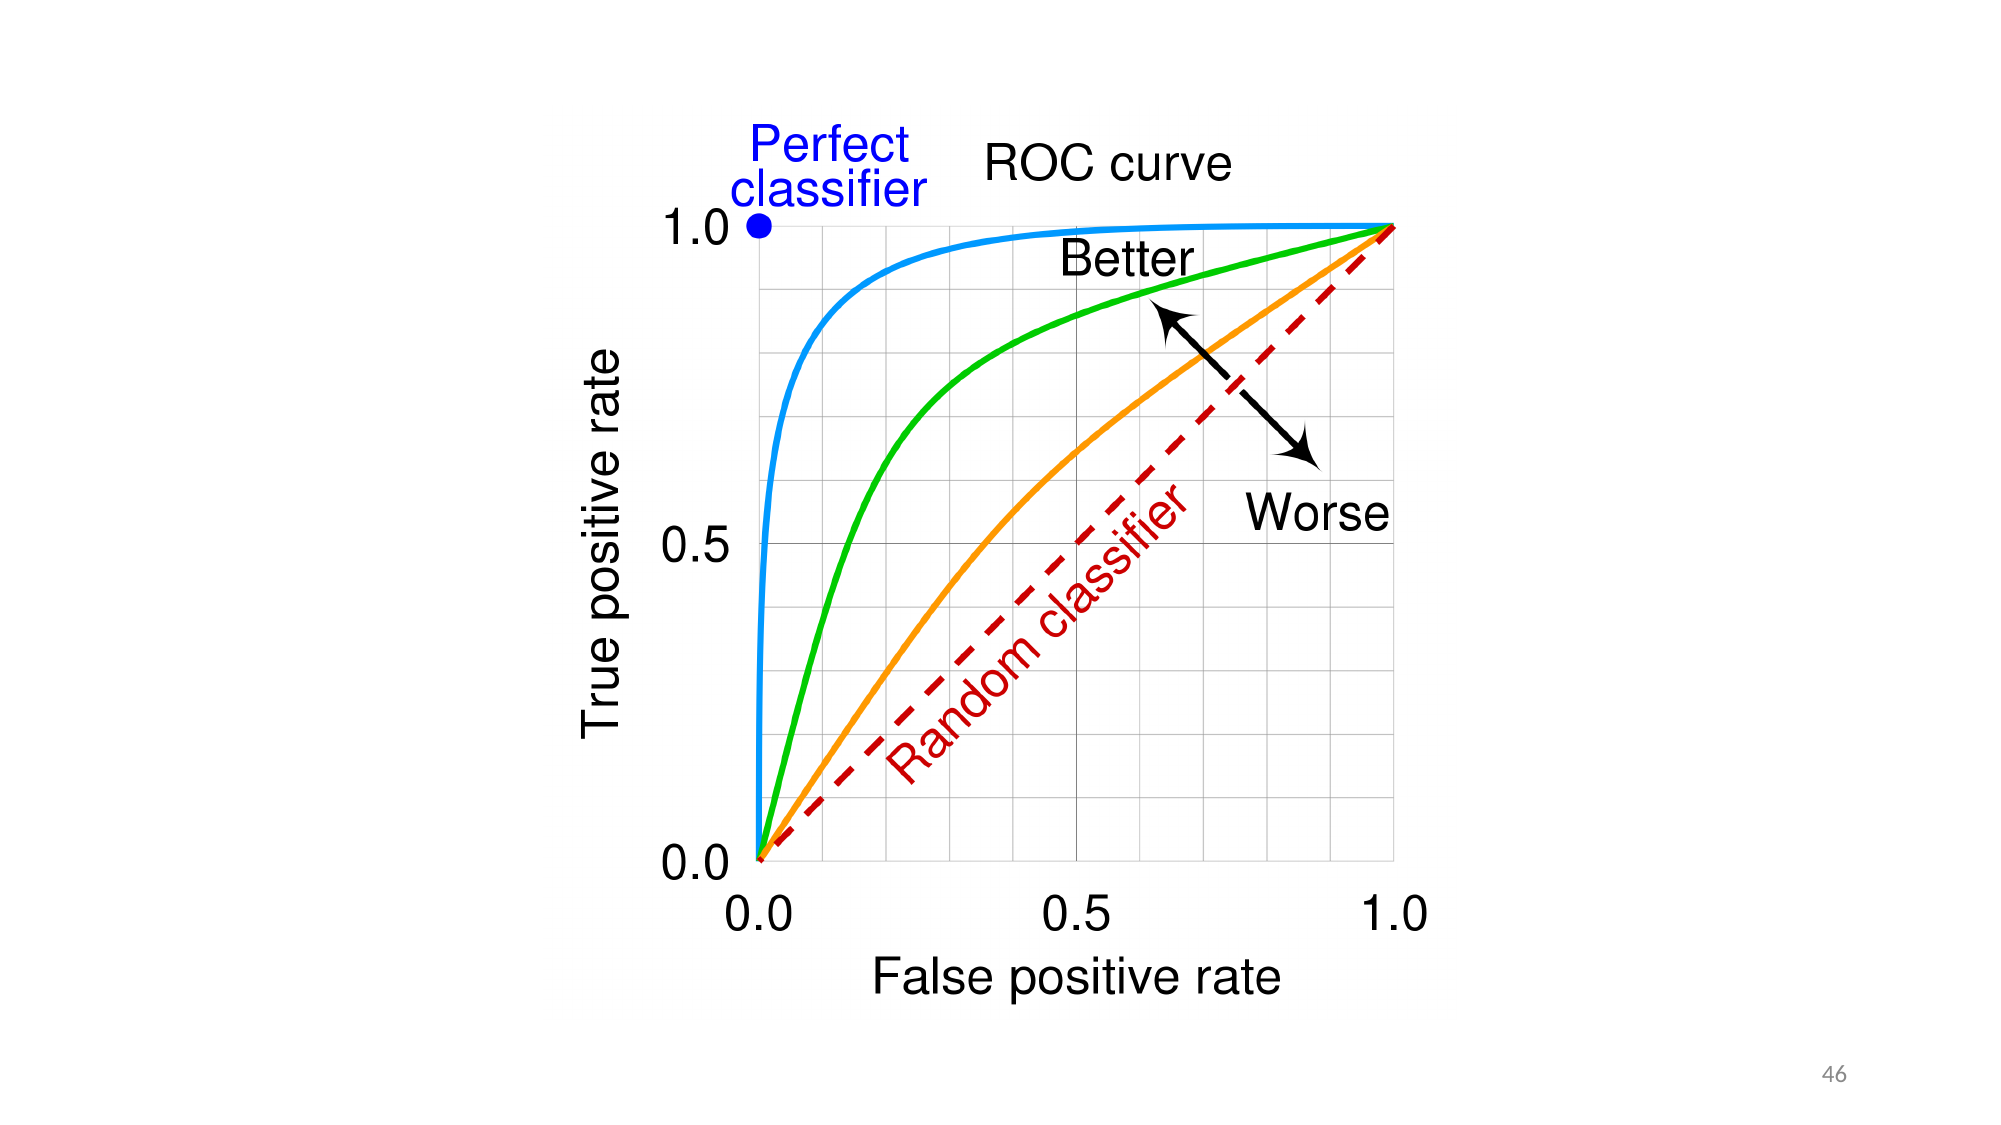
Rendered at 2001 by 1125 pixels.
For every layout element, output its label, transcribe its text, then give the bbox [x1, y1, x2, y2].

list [543, 105, 1457, 1020]
slide_number 46 [1412, 1042, 1863, 1103]
